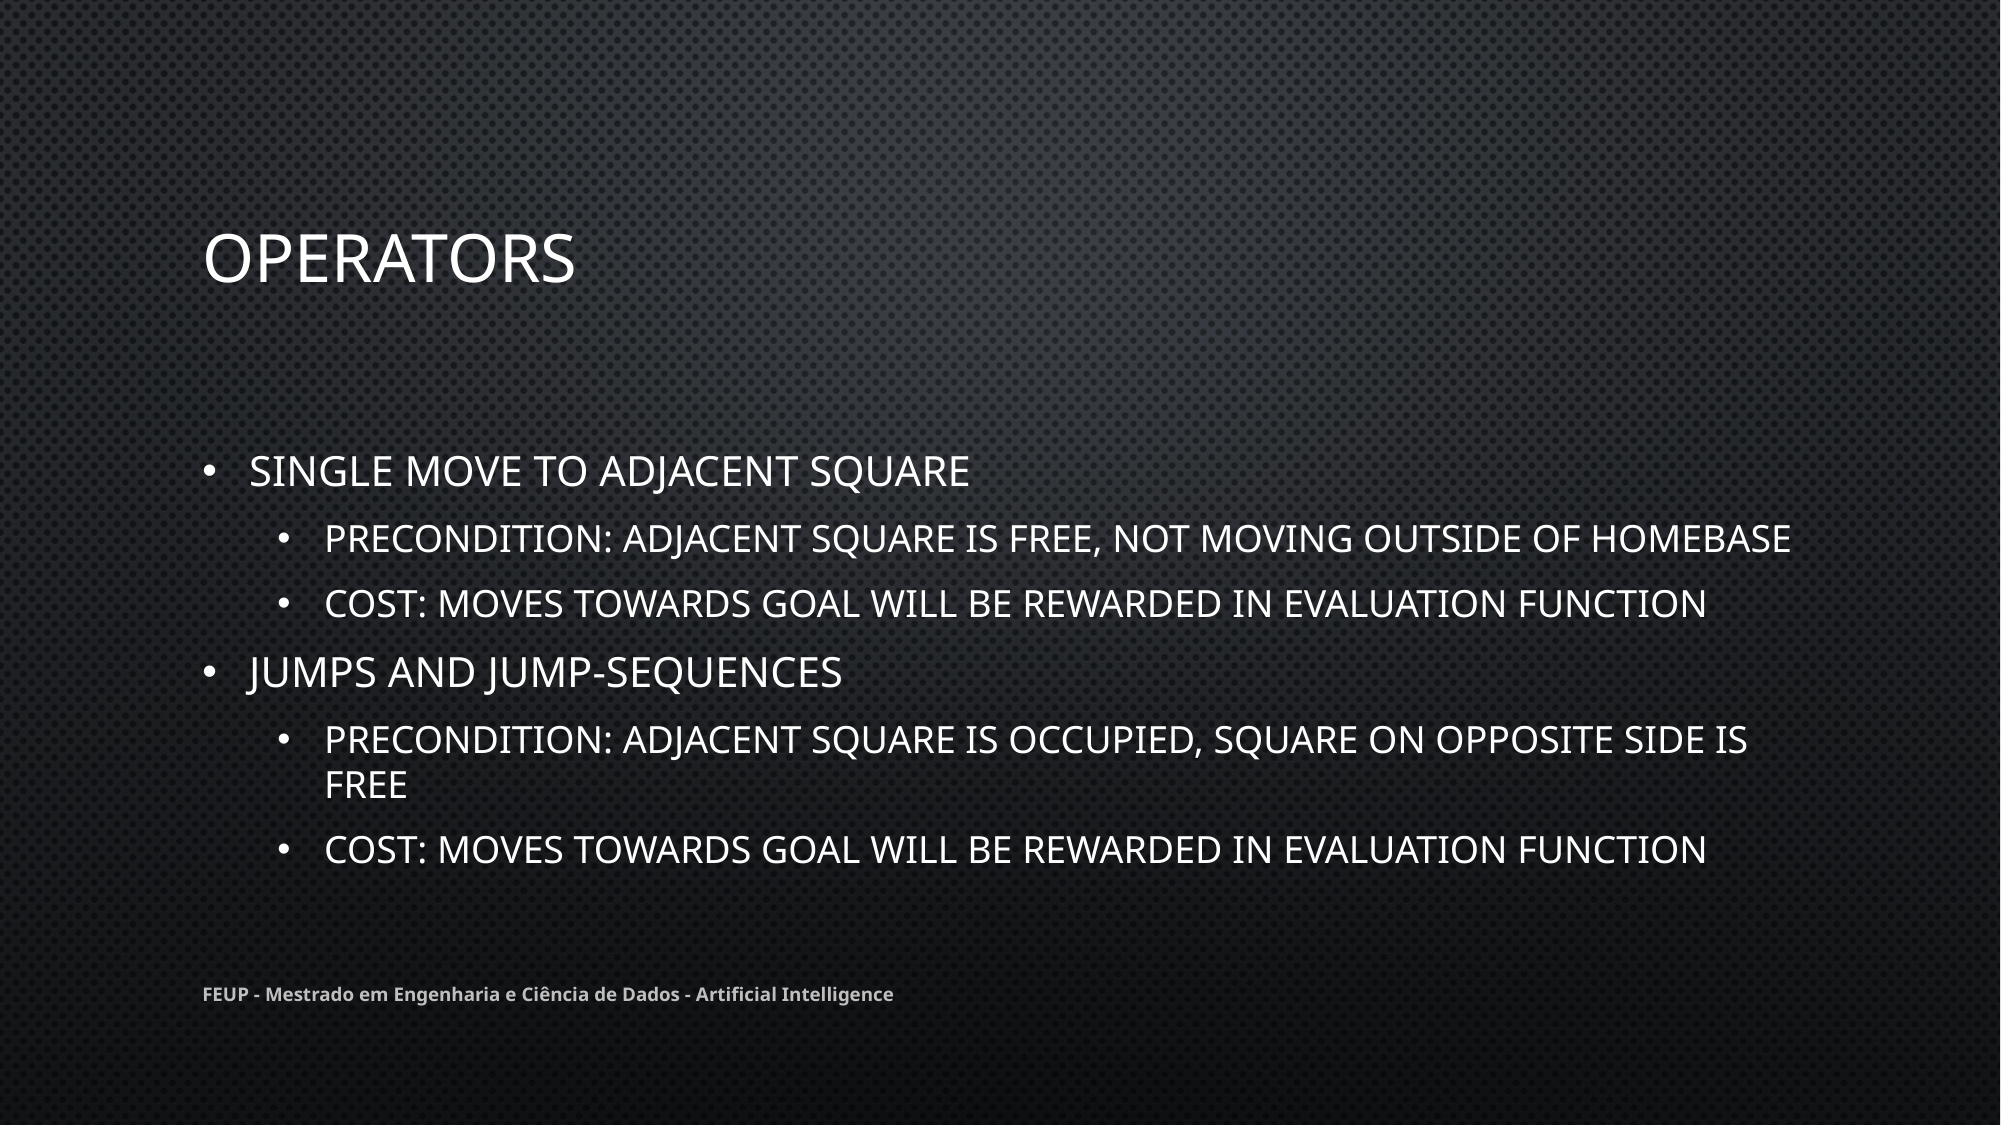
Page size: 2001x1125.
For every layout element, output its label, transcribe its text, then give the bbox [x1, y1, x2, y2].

title Operators [187, 99, 1813, 413]
list Single Move to adjacent square Precondition: adjacent square is free, Not moving outside of homebase Cost: Moves towards goal will be rewarded in evaluation function Jumps and jump-sequences Precondition: adjacent square is occupied, square on opposite side is free Cost: Moves towards goal will be rewarded in evaluation function [187, 437, 1813, 950]
footer FEUP - Mestrado em Engenharia e Ciência de Dados - Artificial Intelligence [187, 965, 1425, 1025]
